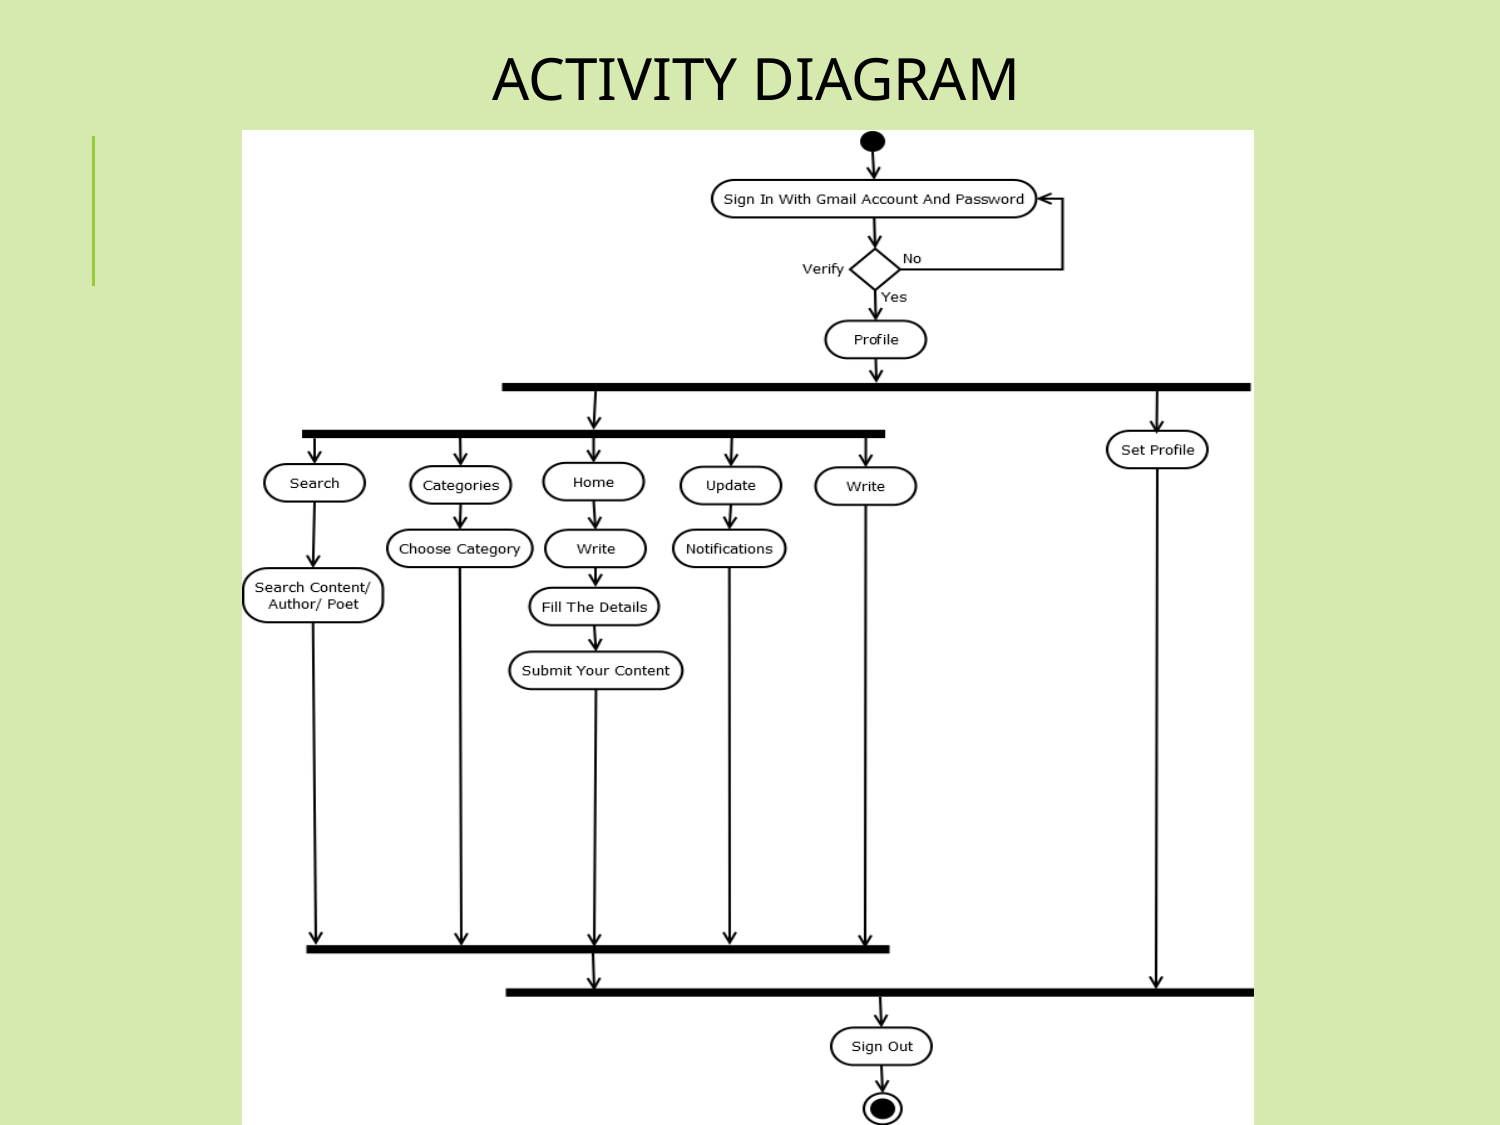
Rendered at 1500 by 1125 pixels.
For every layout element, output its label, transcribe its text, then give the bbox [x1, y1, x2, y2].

list ACTIVITY DIAGRAM [126, 0, 1372, 1125]
picture [241, 130, 1255, 1125]
